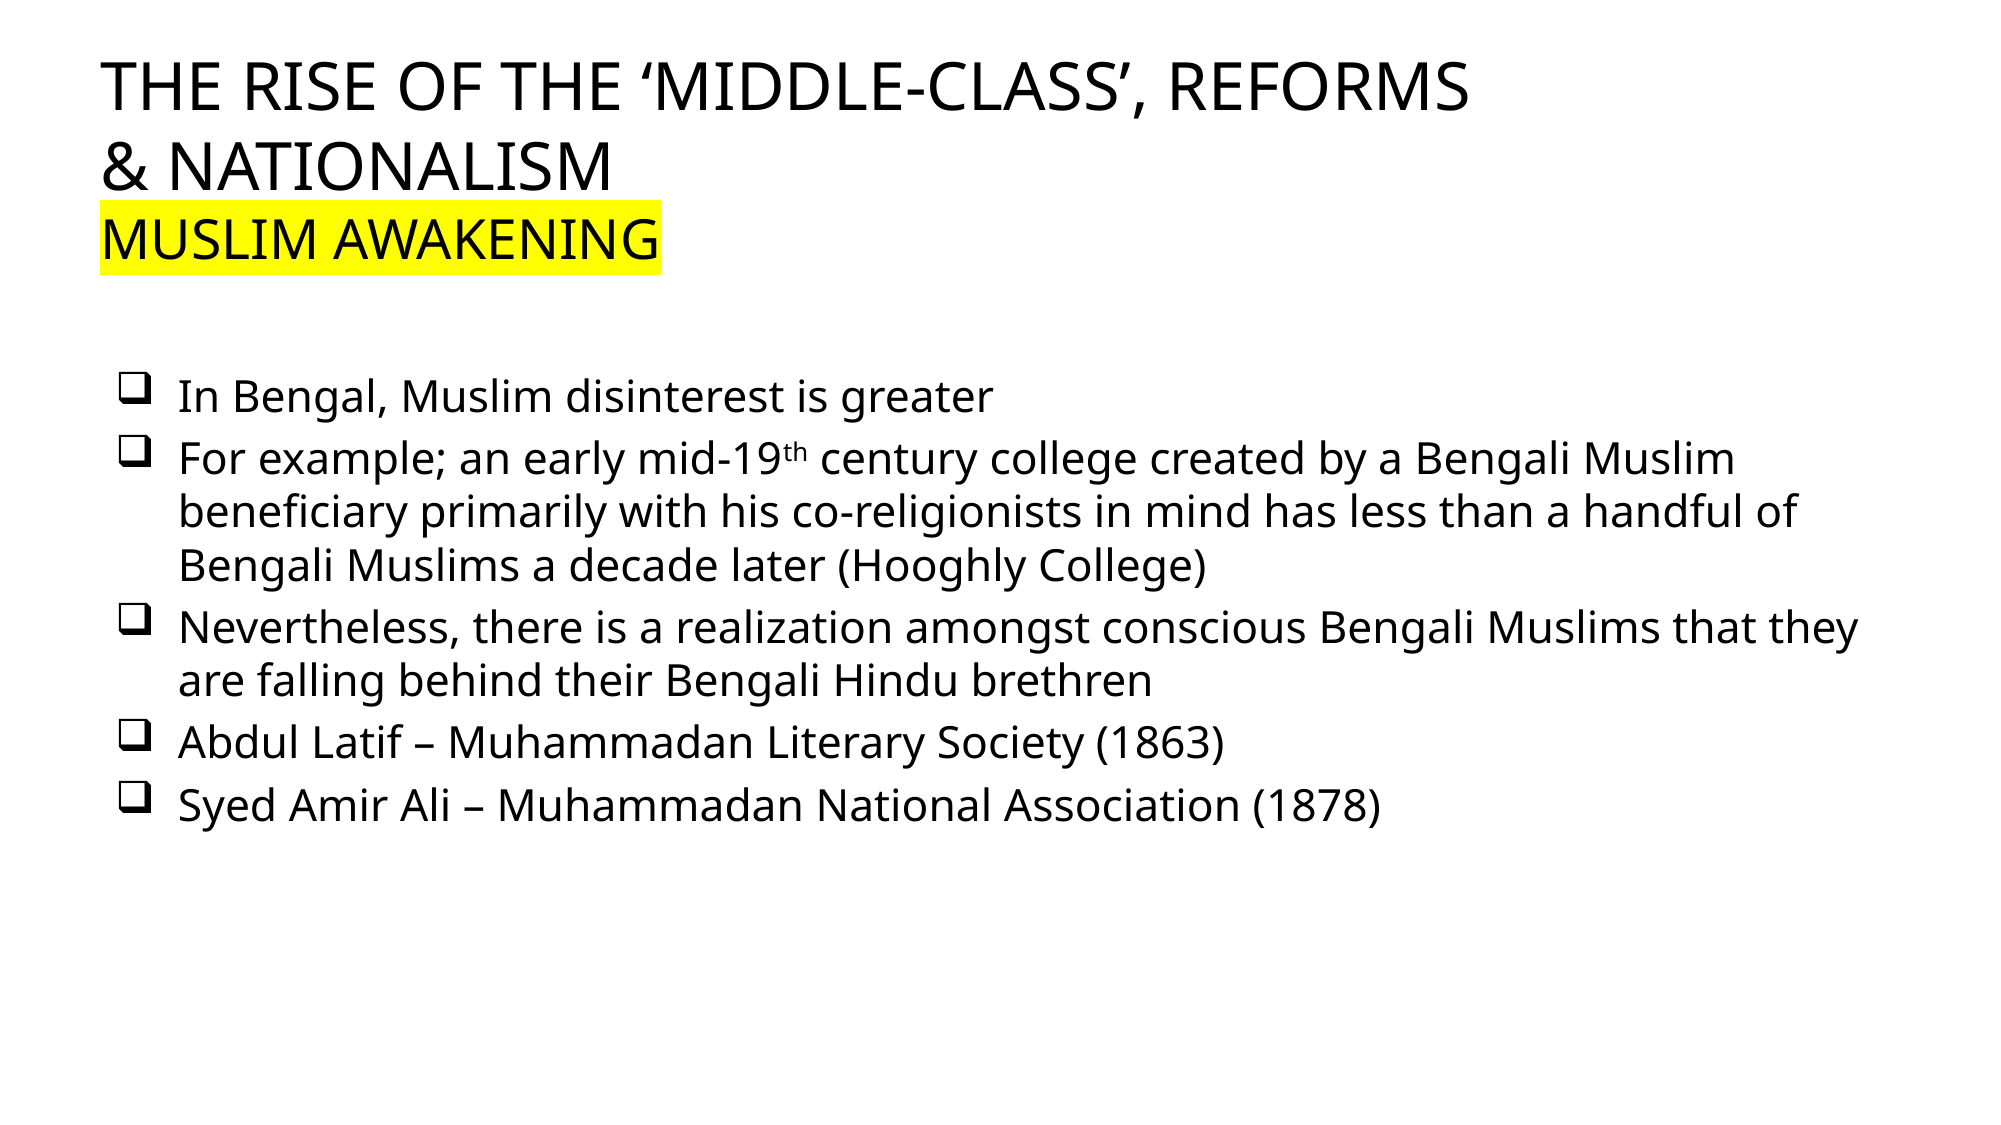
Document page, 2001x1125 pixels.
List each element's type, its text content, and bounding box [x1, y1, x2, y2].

list In Bengal, Muslim disinterest is greater For example; an early mid-19th century college created by a Bengali Muslim beneficiary primarily with his co-religionists in mind has less than a handful of Bengali Muslims a decade later (Hooghly College) Nevertheless, there is a realization amongst conscious Bengali Muslims that they are falling behind their Bengali Hindu brethren Abdul Latif – Muhammadan Literary Society (1863) Syed Amir Ali – Muhammadan National Association (1878) [95, 357, 1905, 962]
title THE RISE OF THE ‘MIDDLE-CLASS’, REFORMS & NATIONALISM MUSLIM AWAKENING [80, 124, 2000, 281]
